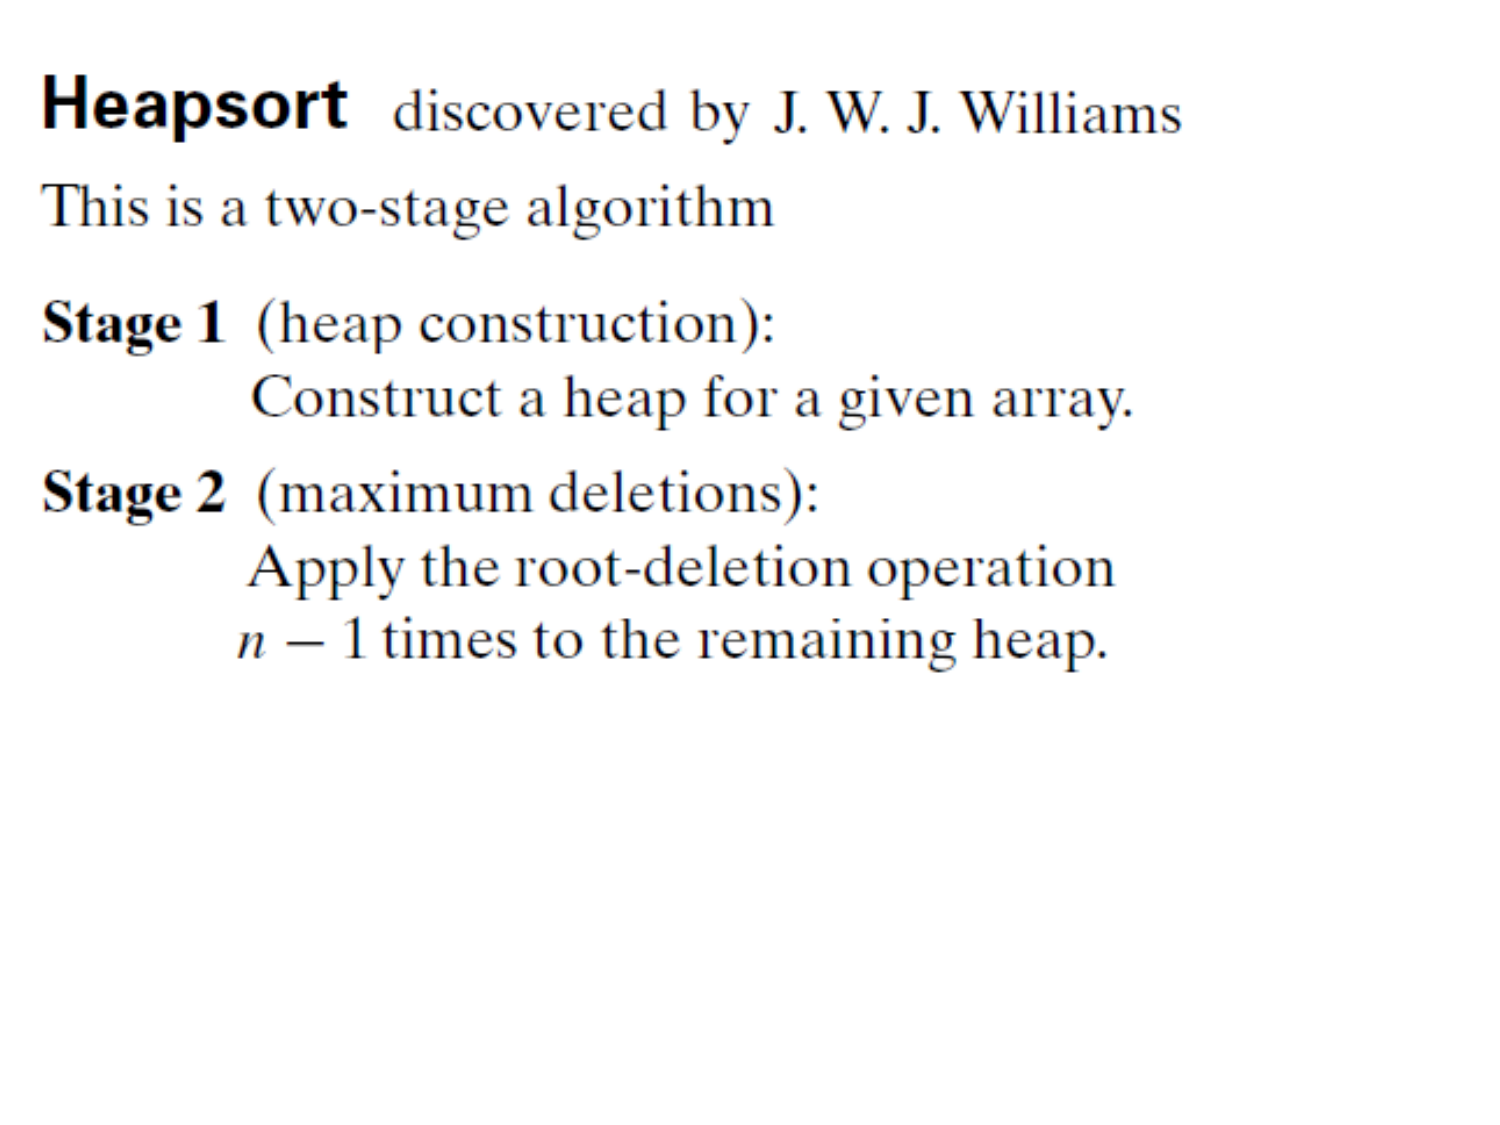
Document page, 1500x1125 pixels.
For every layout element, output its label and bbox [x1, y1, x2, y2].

picture [33, 42, 1196, 703]
